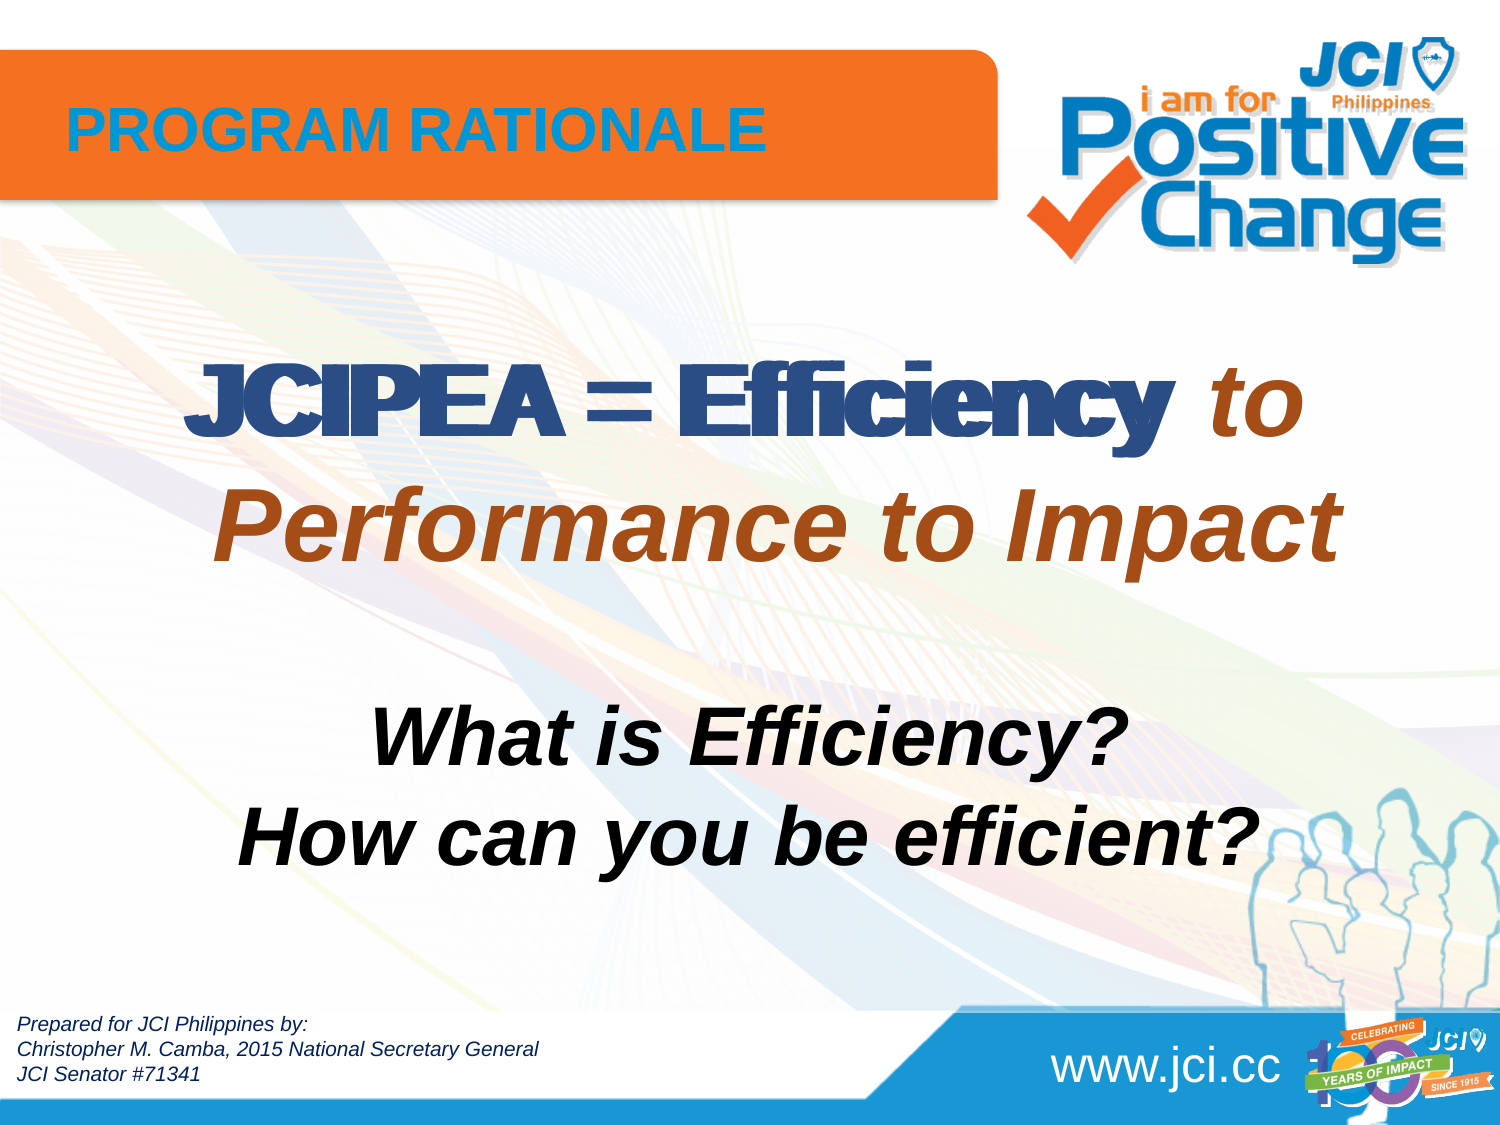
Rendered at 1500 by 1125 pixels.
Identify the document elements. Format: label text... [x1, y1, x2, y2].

picture [0, 0, 1500, 324]
text_box What is Efficiency? How can you be efficient? [222, 674, 1278, 890]
picture [0, 488, 1500, 1125]
text_box JCIPEA = Efficiency [0, 324, 1497, 488]
title PROGRAM RATIONALE [50, 32, 950, 221]
